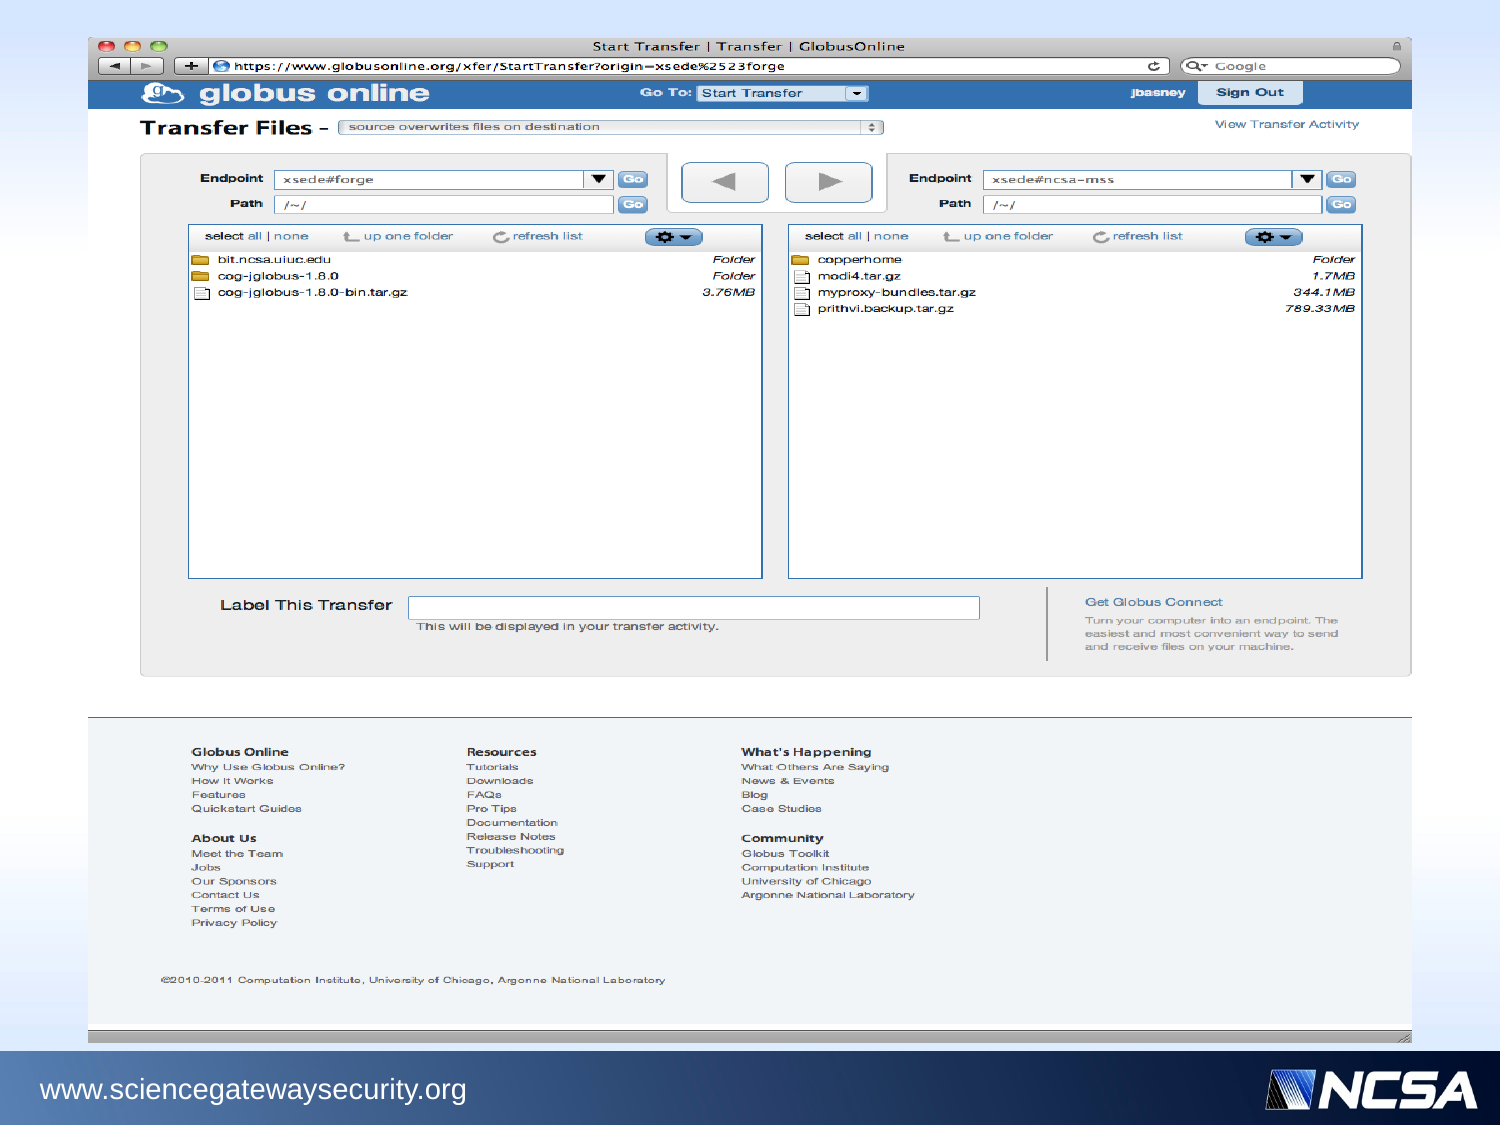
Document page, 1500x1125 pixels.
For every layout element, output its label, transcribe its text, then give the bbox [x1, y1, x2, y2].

footer www.sciencegatewaysecurity.org [24, 1062, 913, 1103]
picture [0, 0, 1500, 1125]
